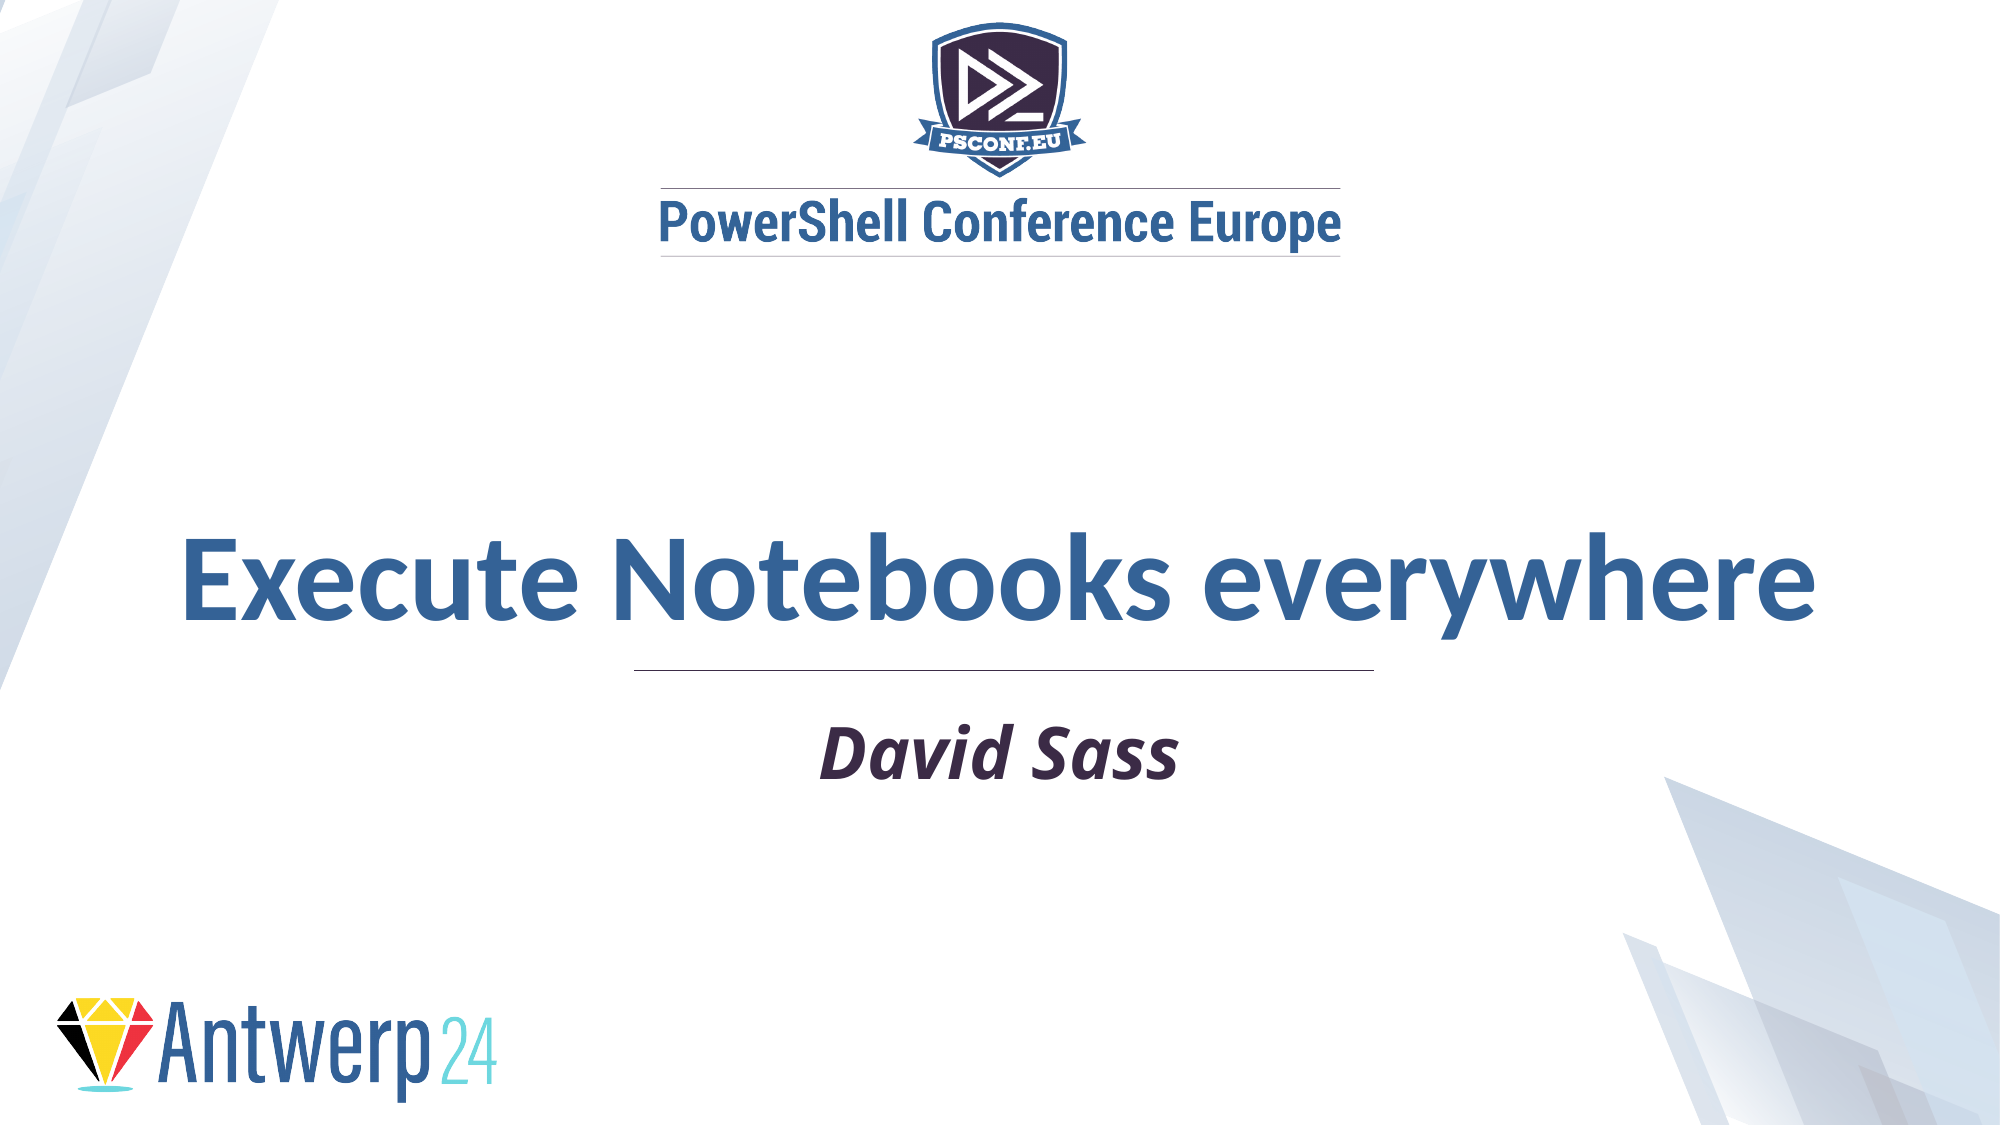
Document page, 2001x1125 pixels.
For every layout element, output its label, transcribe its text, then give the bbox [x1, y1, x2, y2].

picture [0, 0, 2000, 1125]
title Execute Notebooks everywhere [137, 437, 1863, 655]
text_box David Sass [249, 700, 1750, 805]
